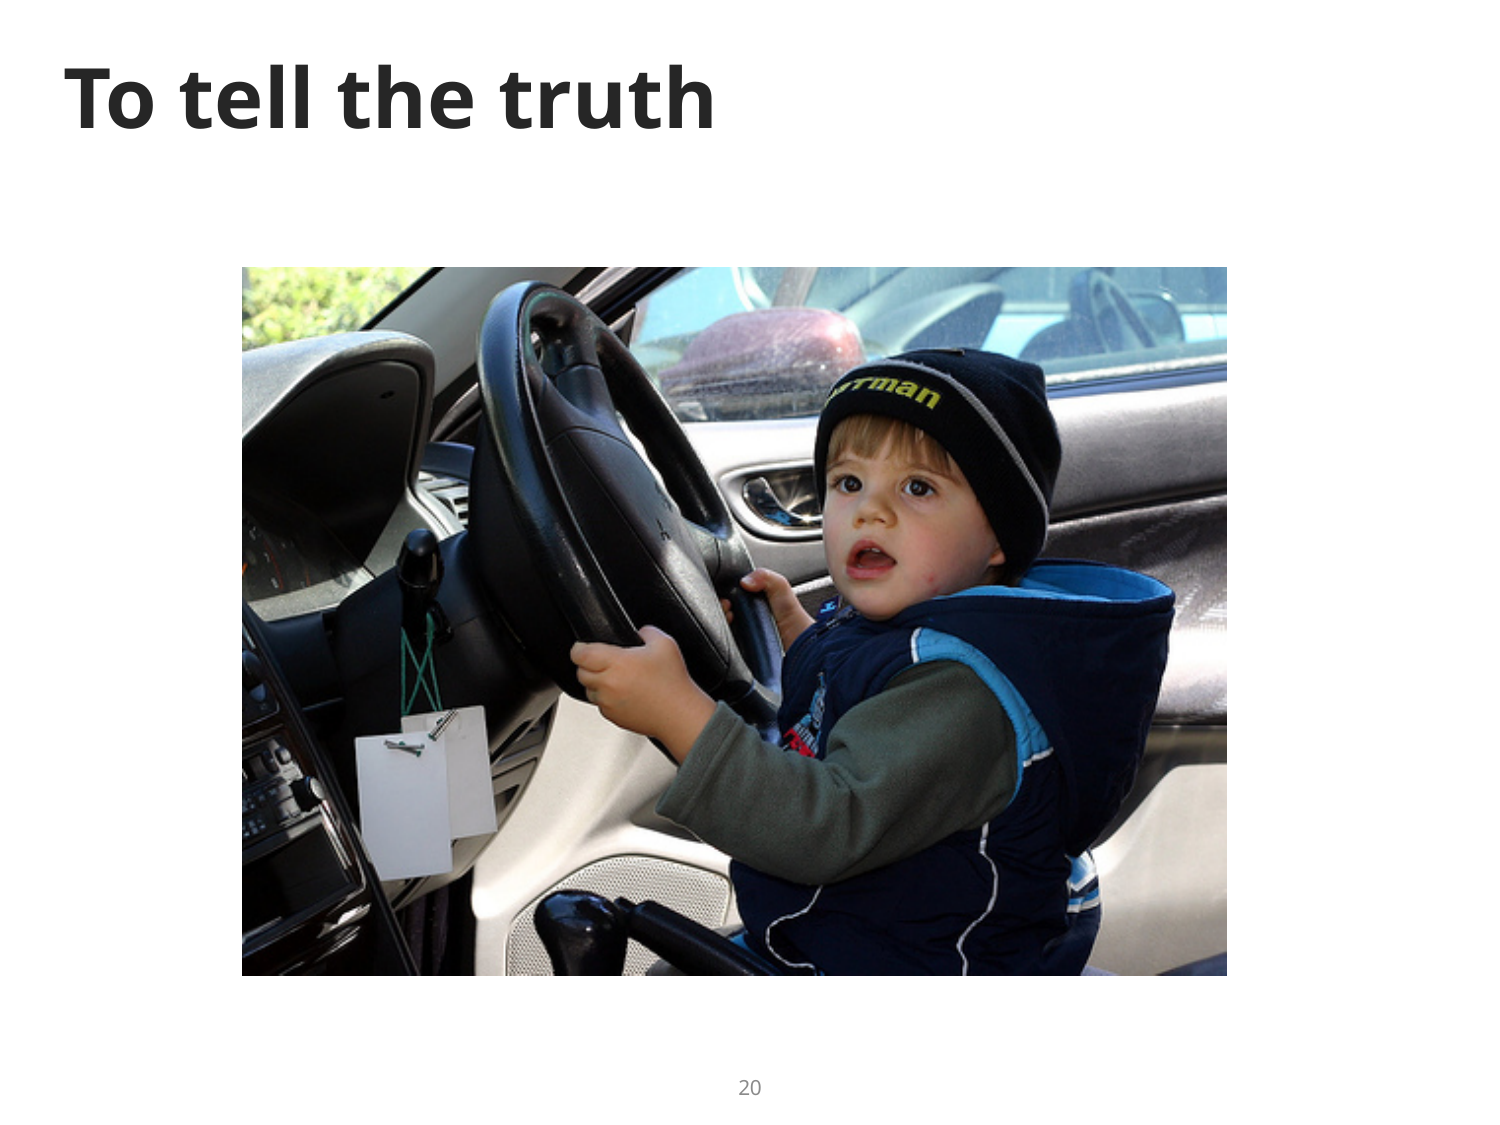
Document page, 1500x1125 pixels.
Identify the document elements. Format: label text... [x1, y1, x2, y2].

slide_number 20 [575, 1058, 925, 1119]
title To tell the truth [48, 41, 1456, 149]
picture [241, 266, 1227, 977]
